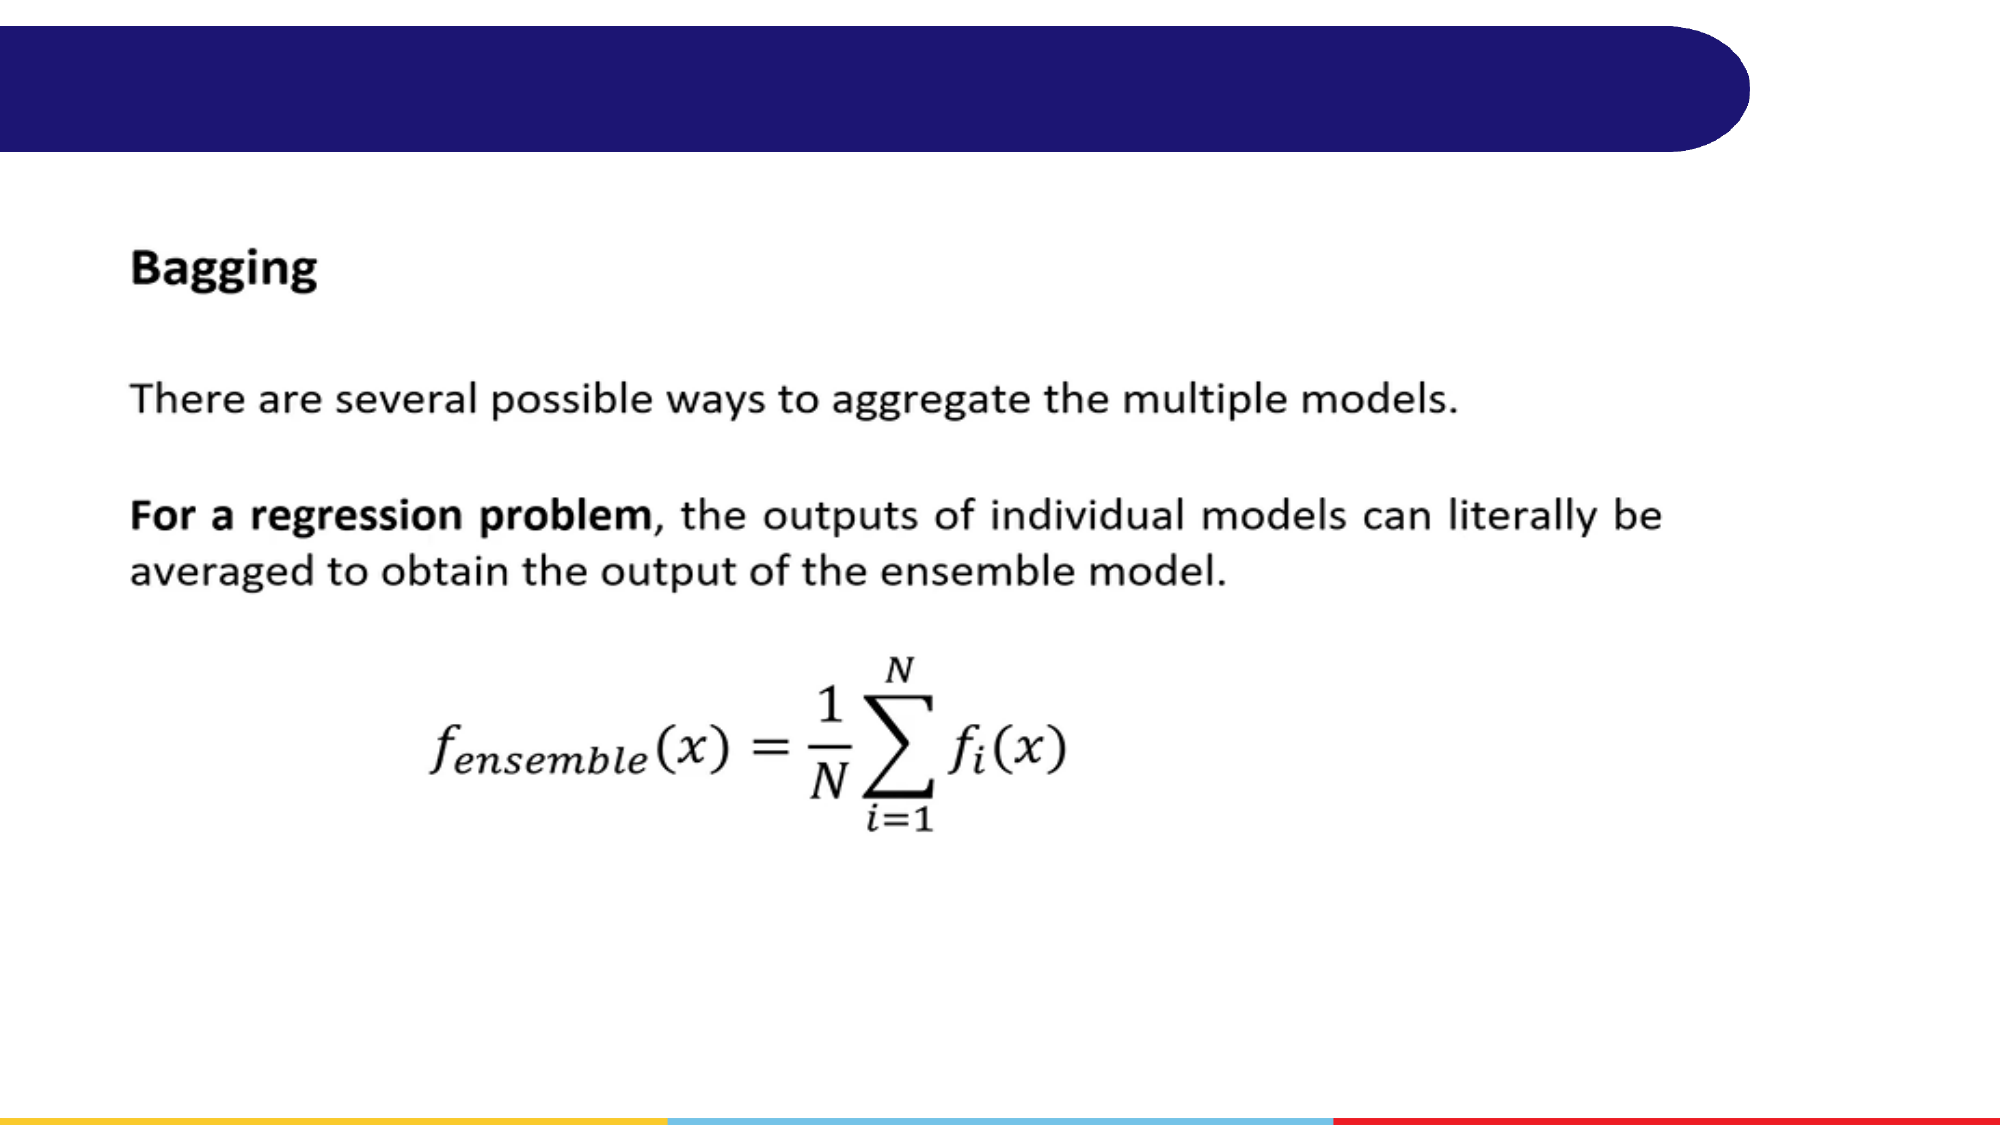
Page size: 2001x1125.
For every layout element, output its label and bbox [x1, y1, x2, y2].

picture [0, 1118, 2000, 1125]
picture [0, 26, 1750, 152]
list [62, 212, 1888, 988]
